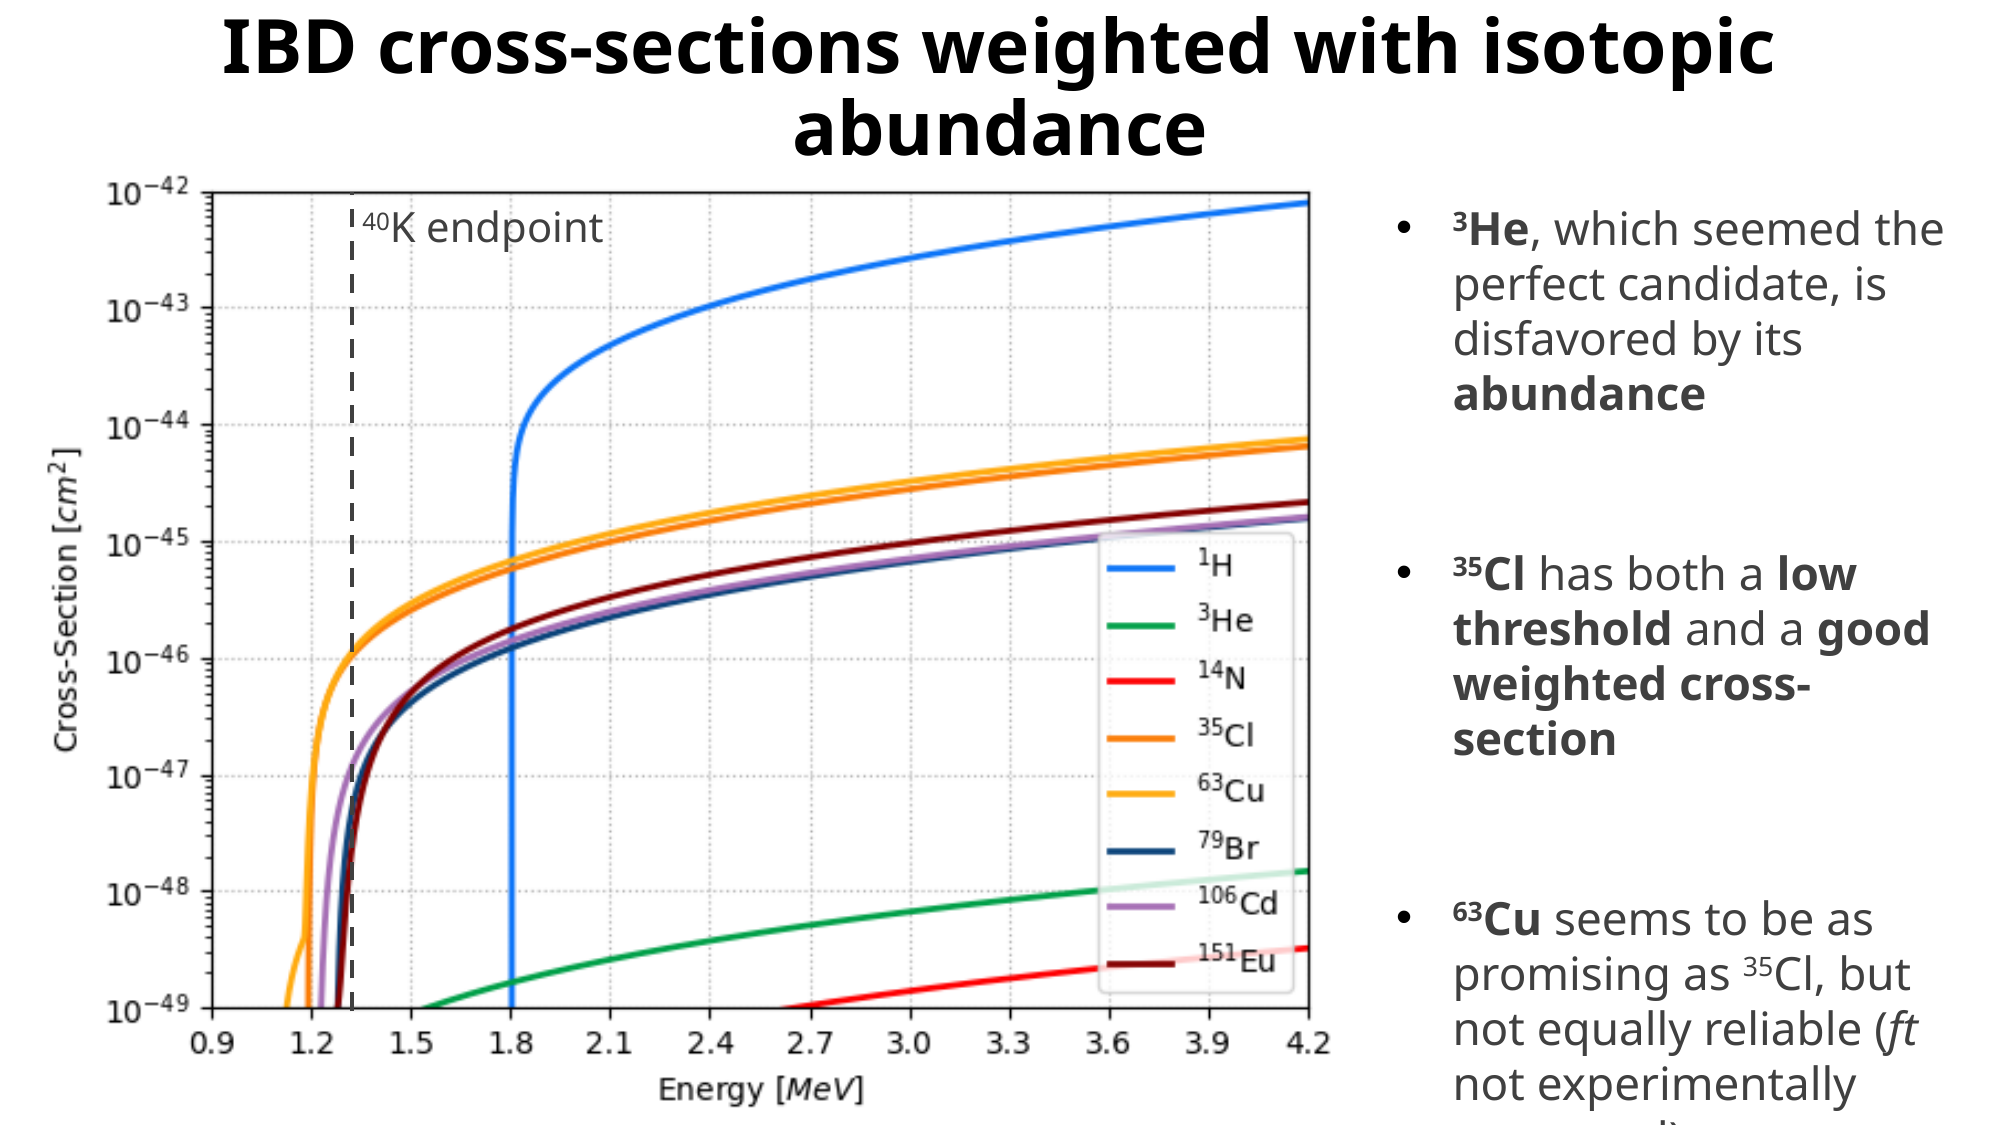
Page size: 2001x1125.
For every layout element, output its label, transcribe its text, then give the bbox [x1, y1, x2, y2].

text_box IBD cross-sections weighted with isotopic abundance [0, 54, 2000, 126]
text_box 3He, which seemed the perfect candidate, is disfavored by its abundance 35Cl has both a low threshold and a good weighted cross-section 63Cu seems to be as promising as 35Cl, but not equally reliable (ft not experimentally measured) [1450, 192, 1965, 378]
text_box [35, 64, 1450, 1125]
